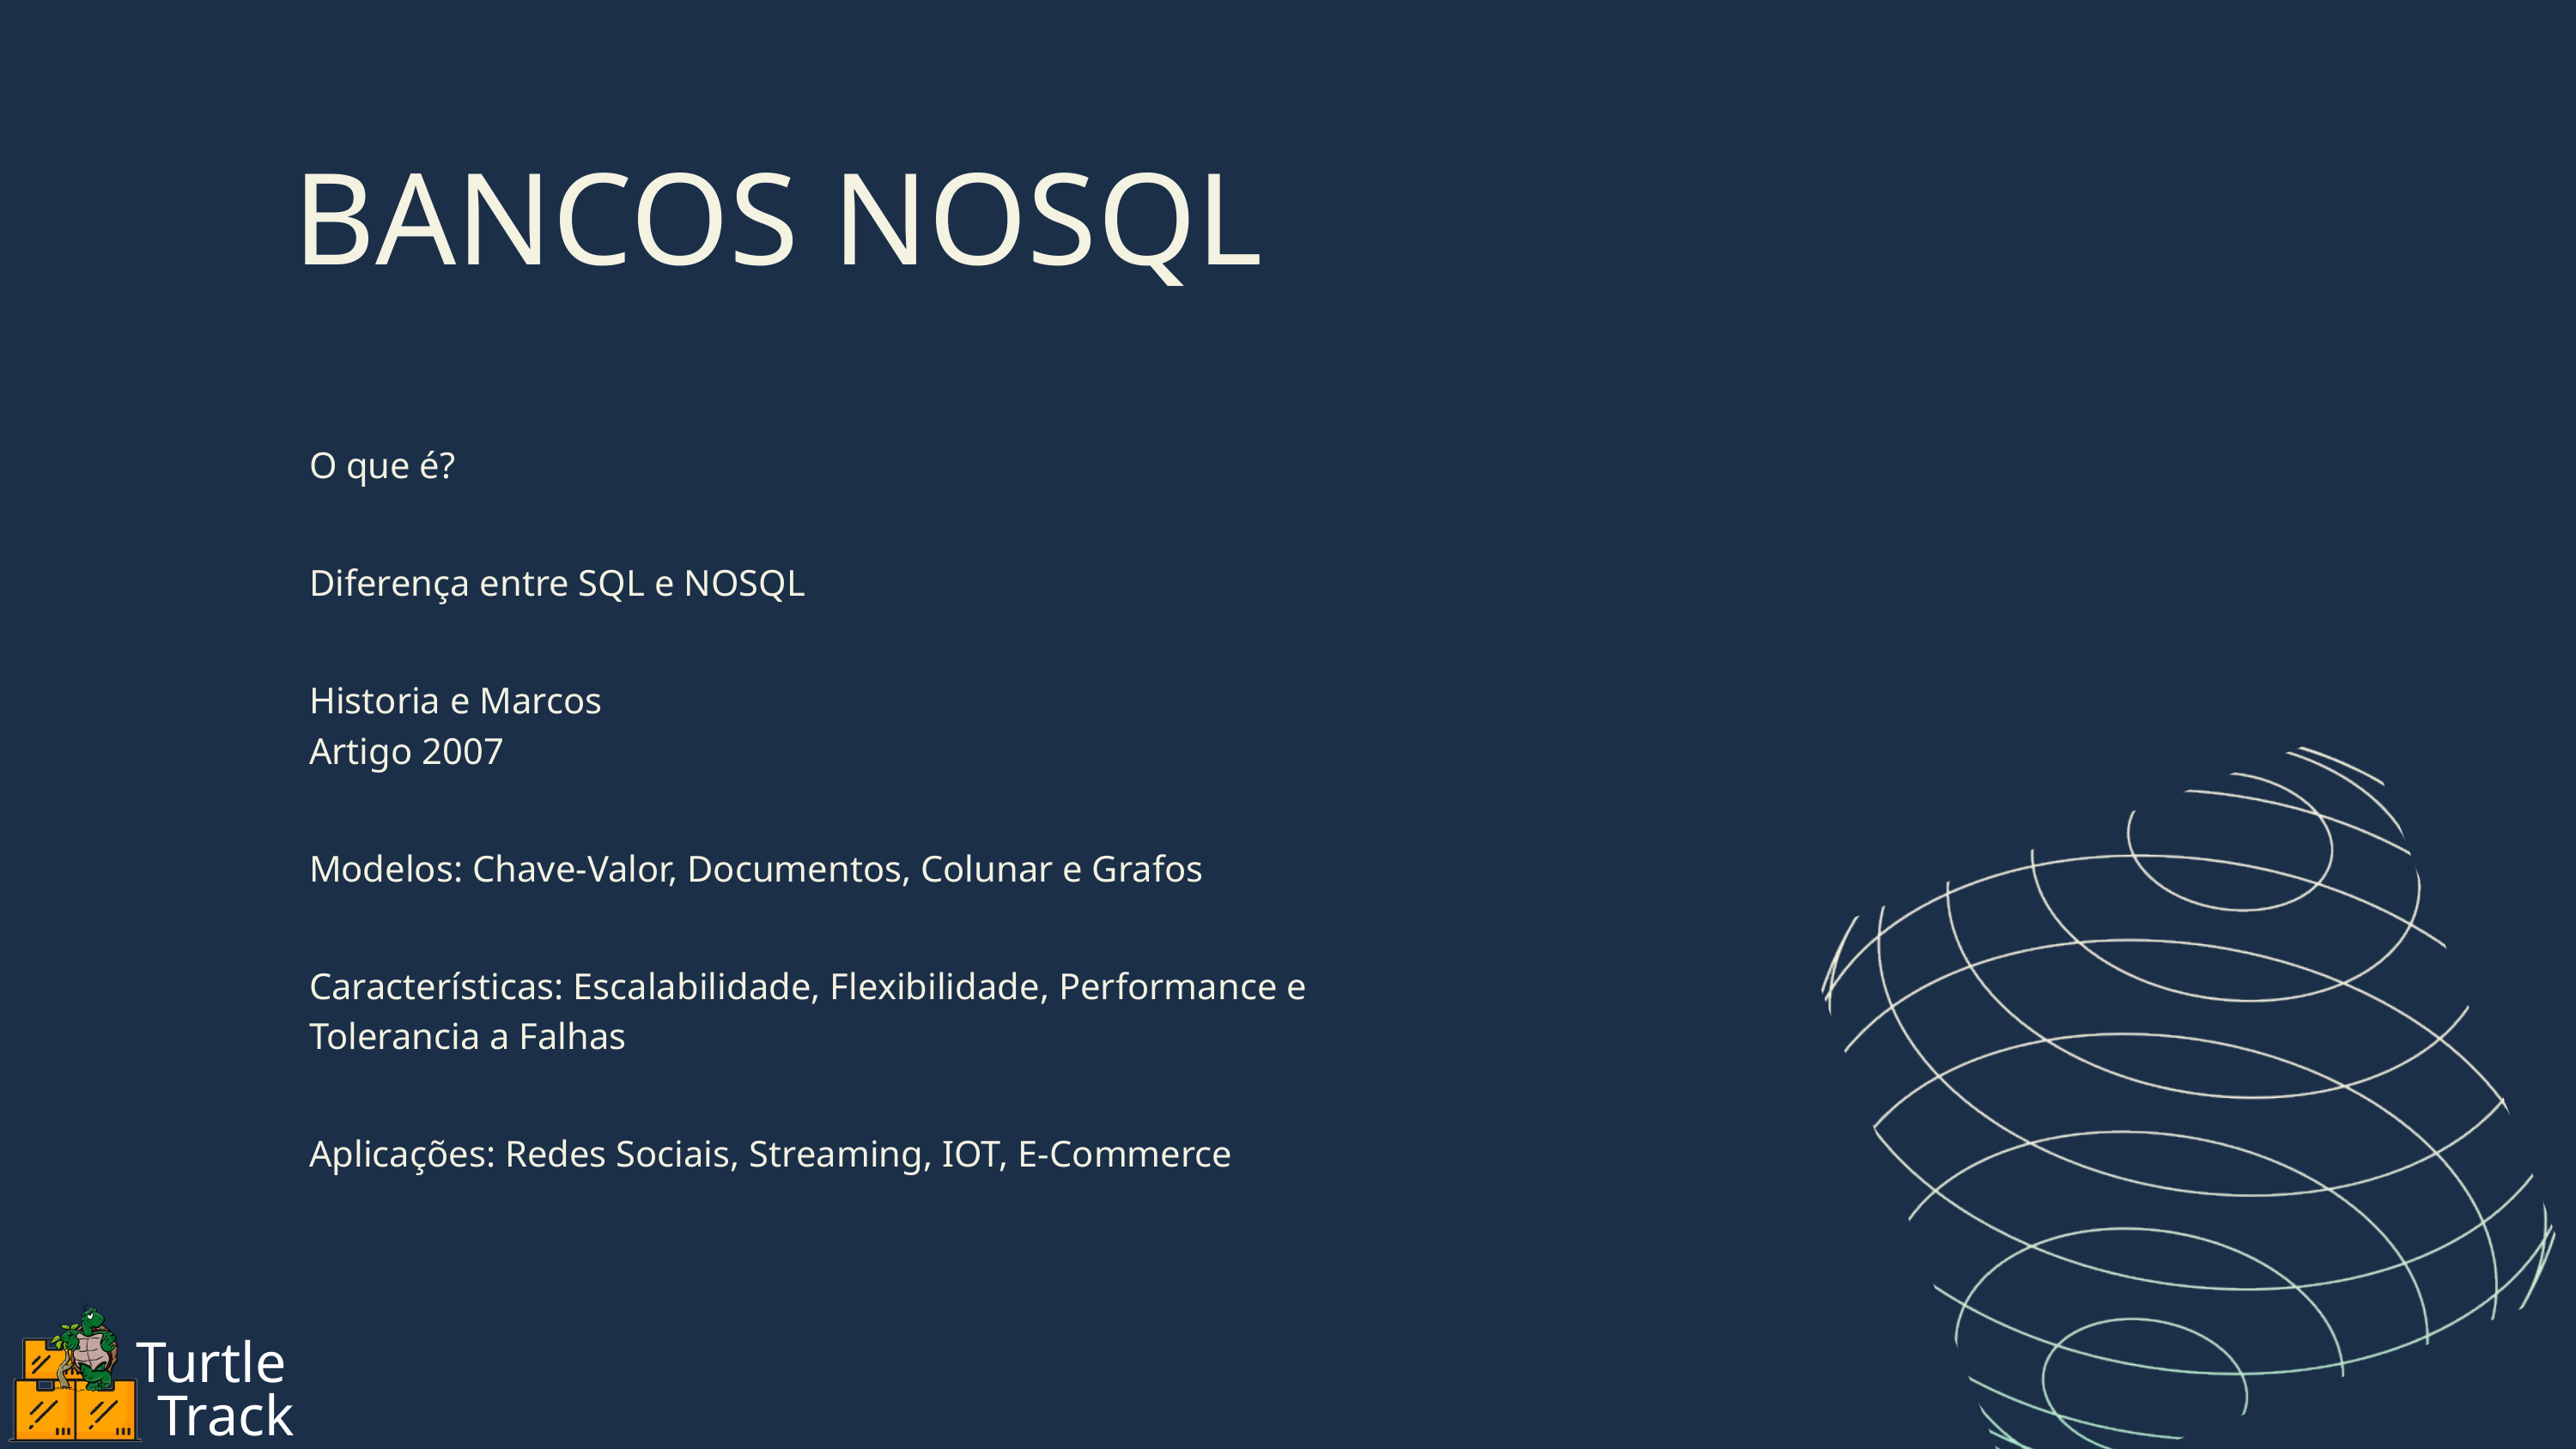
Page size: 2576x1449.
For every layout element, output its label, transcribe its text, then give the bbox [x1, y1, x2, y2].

table_cell Historia e Marcos Artigo 2007 [283, 640, 1337, 809]
table_cell Características: Escalabilidade, Flexibilidade, Performance e Tolerancia a Falhas [283, 926, 1337, 1094]
table_cell Modelos: Chave-Valor, Documentos, Colunar e Grafos [283, 809, 1337, 926]
table_header O que é? [283, 404, 1337, 523]
text_box BANCOS NOSQL [144, 161, 1412, 291]
table_cell Diferença entre SQL e NOSQL [283, 523, 1337, 640]
text_box [1801, 724, 2576, 1449]
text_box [0, 1303, 317, 1449]
table_cell Aplicações: Redes Sociais, Streaming, IOT, E-Commerce [283, 1094, 1337, 1212]
